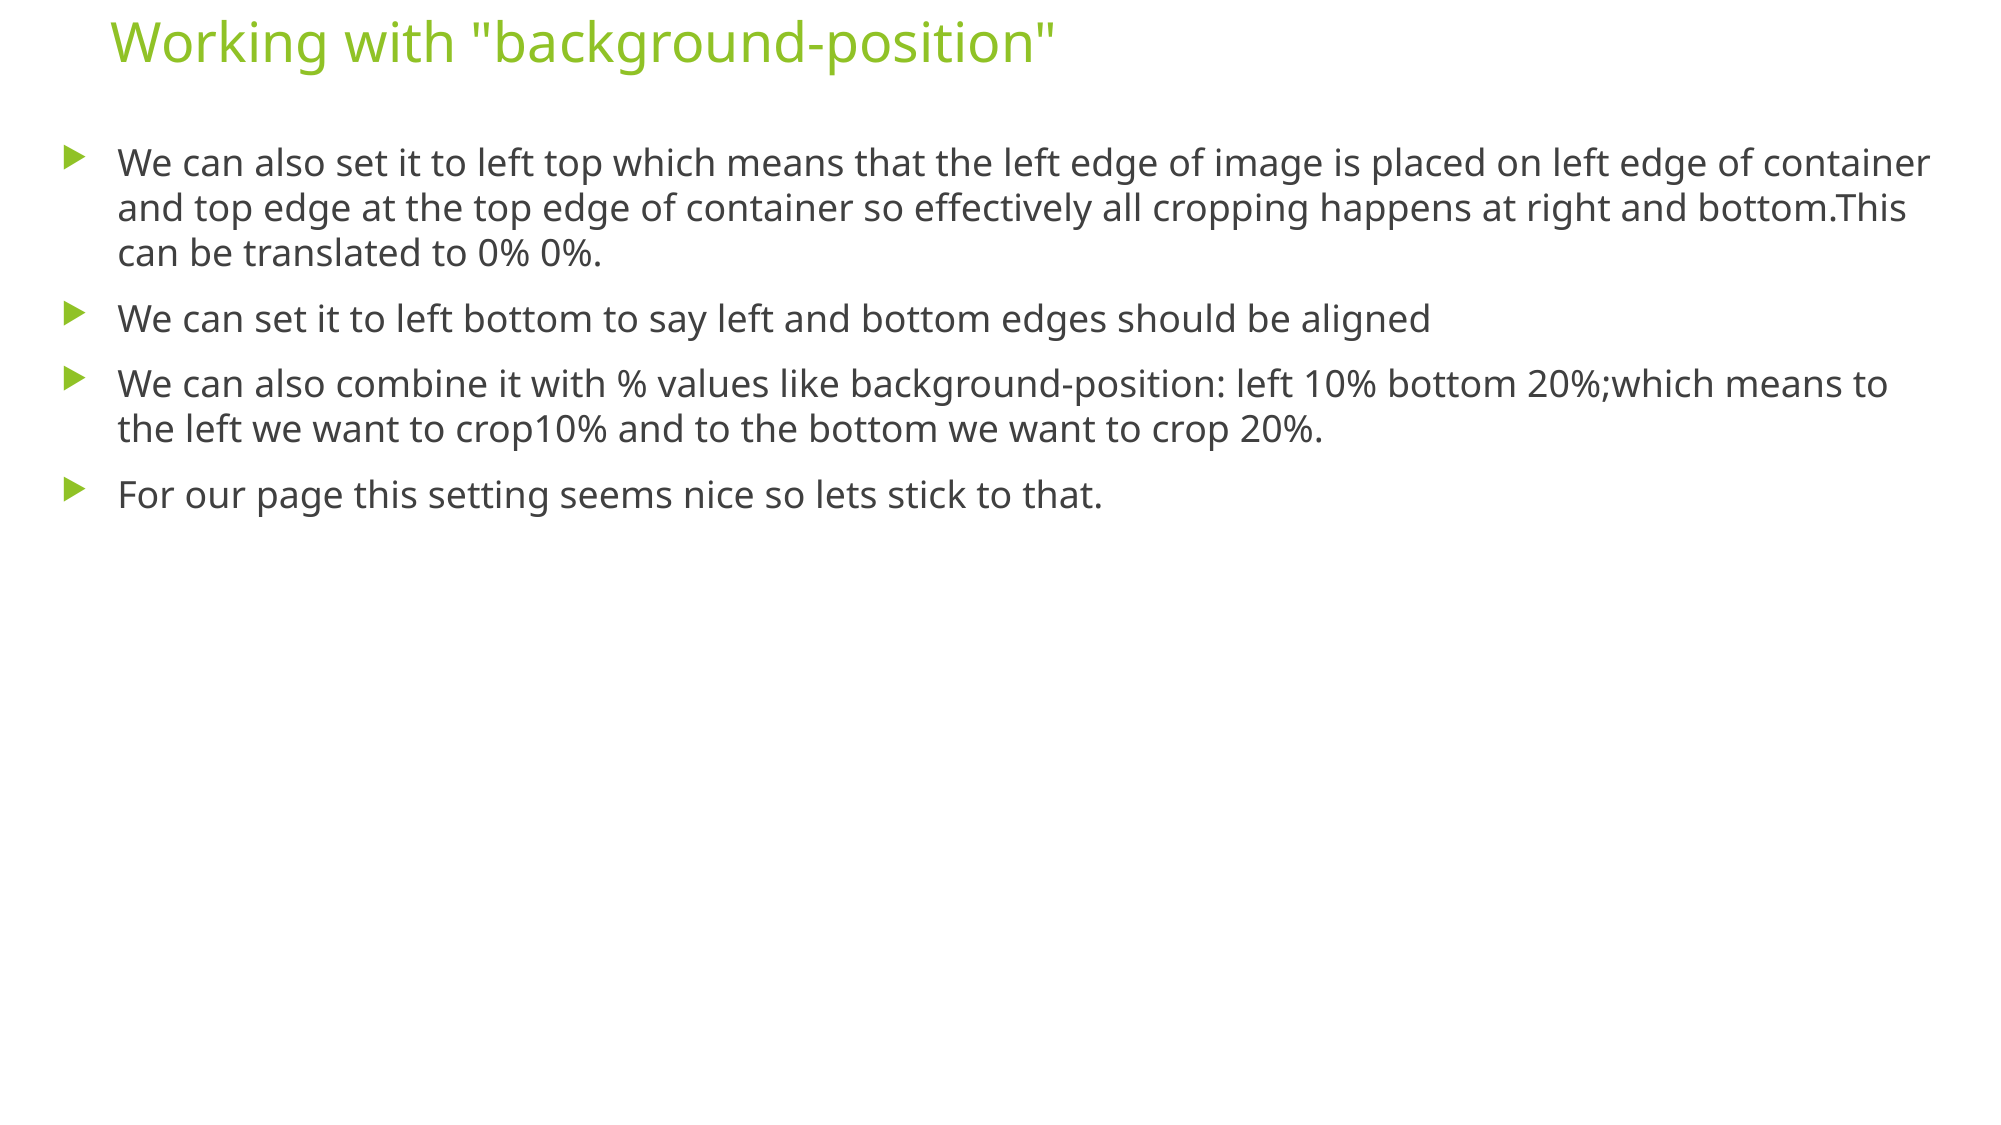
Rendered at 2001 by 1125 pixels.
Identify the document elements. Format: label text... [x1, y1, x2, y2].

list We can also set it to left top which means that the left edge of image is placed on left edge of container and top edge at the top edge of container so effectively all cropping happens at right and bottom.This can be translated to 0% 0%. We can set it to left bottom to say left and bottom edges should be aligned We can also combine it with % values like background-position: left 10% bottom 20%;which means to the left we want to crop10% and to the bottom we want to crop 20%. For our page this setting seems nice so lets stick to that. [46, 131, 1961, 1091]
title Working with "background-position" [95, 0, 1506, 83]
